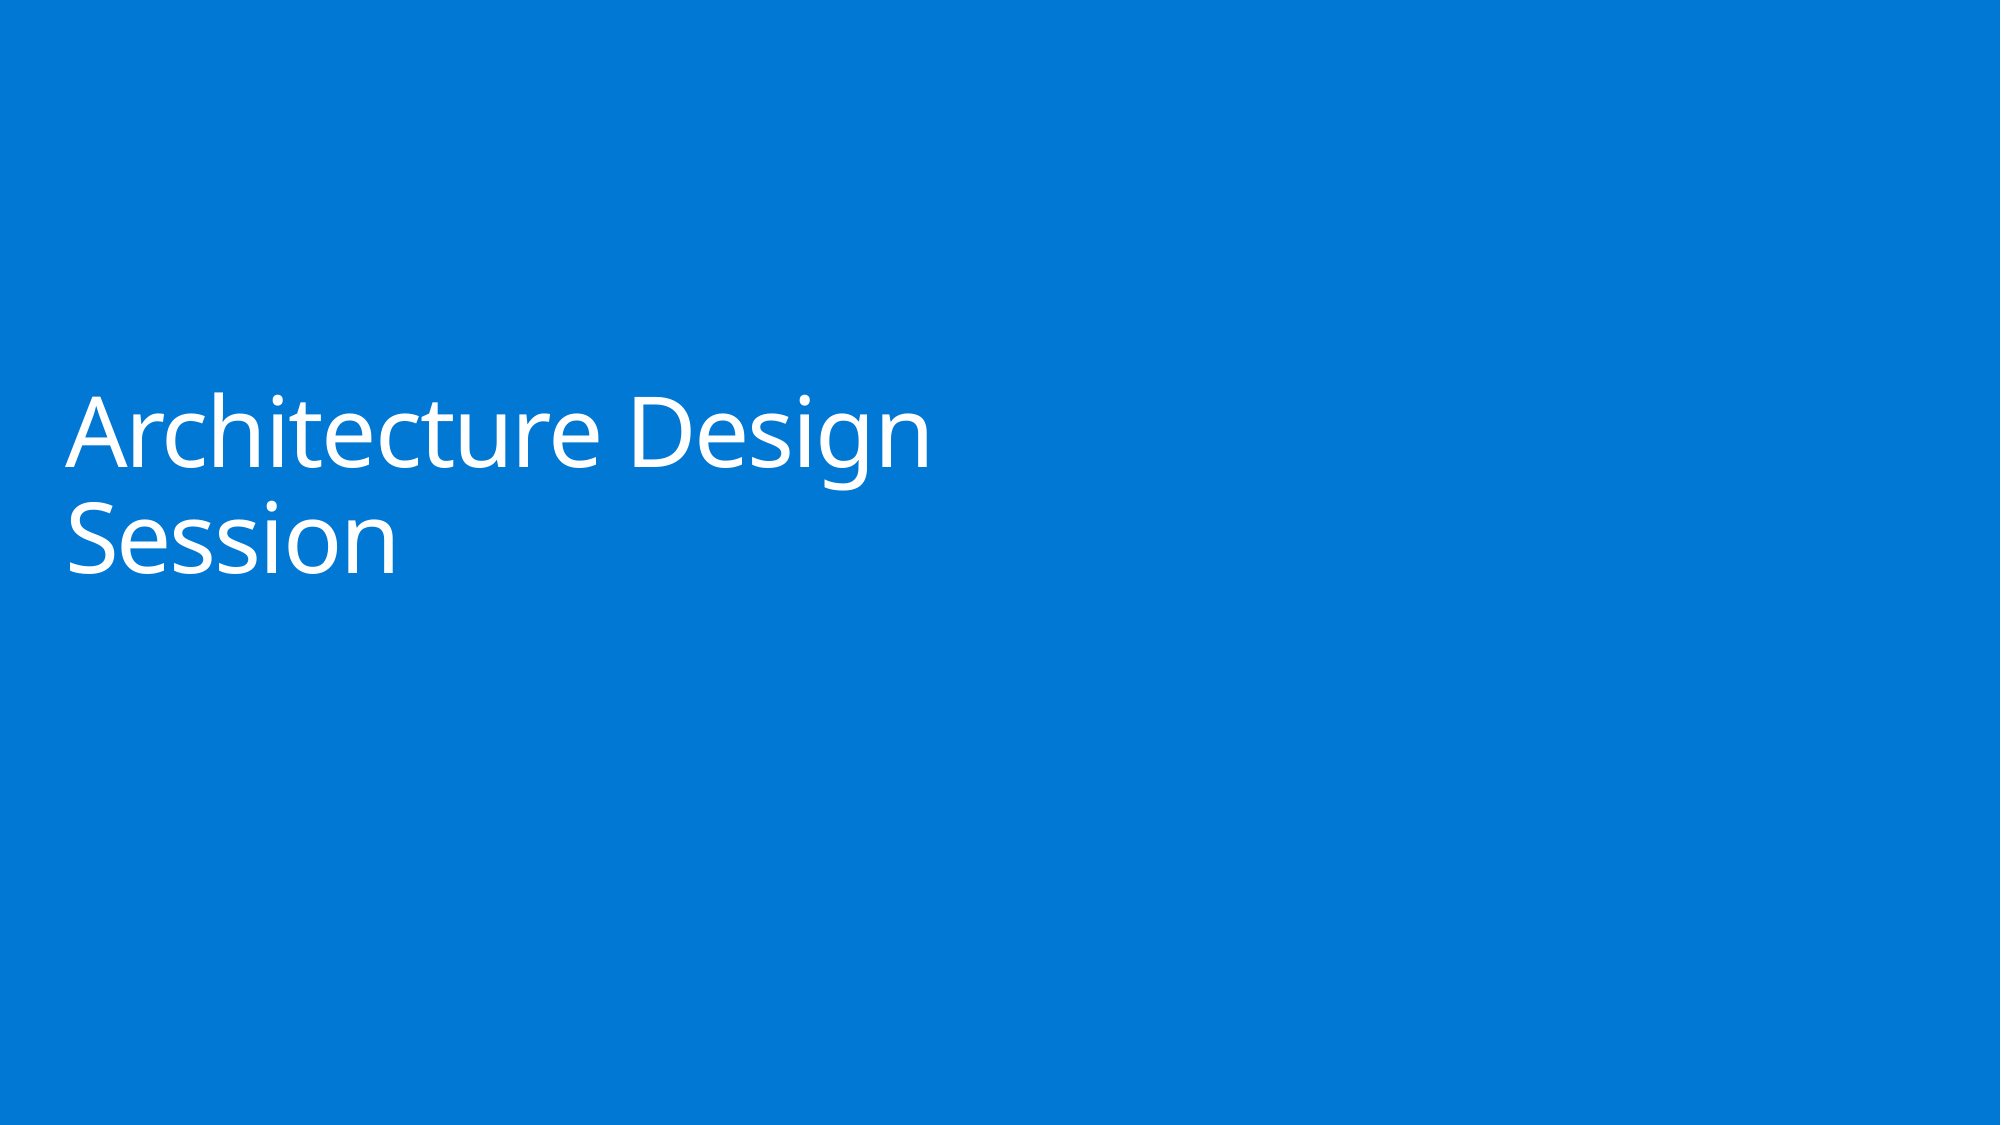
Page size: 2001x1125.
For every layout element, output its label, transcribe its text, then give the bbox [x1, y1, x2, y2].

list Architecture Design Session [64, 468, 1284, 595]
